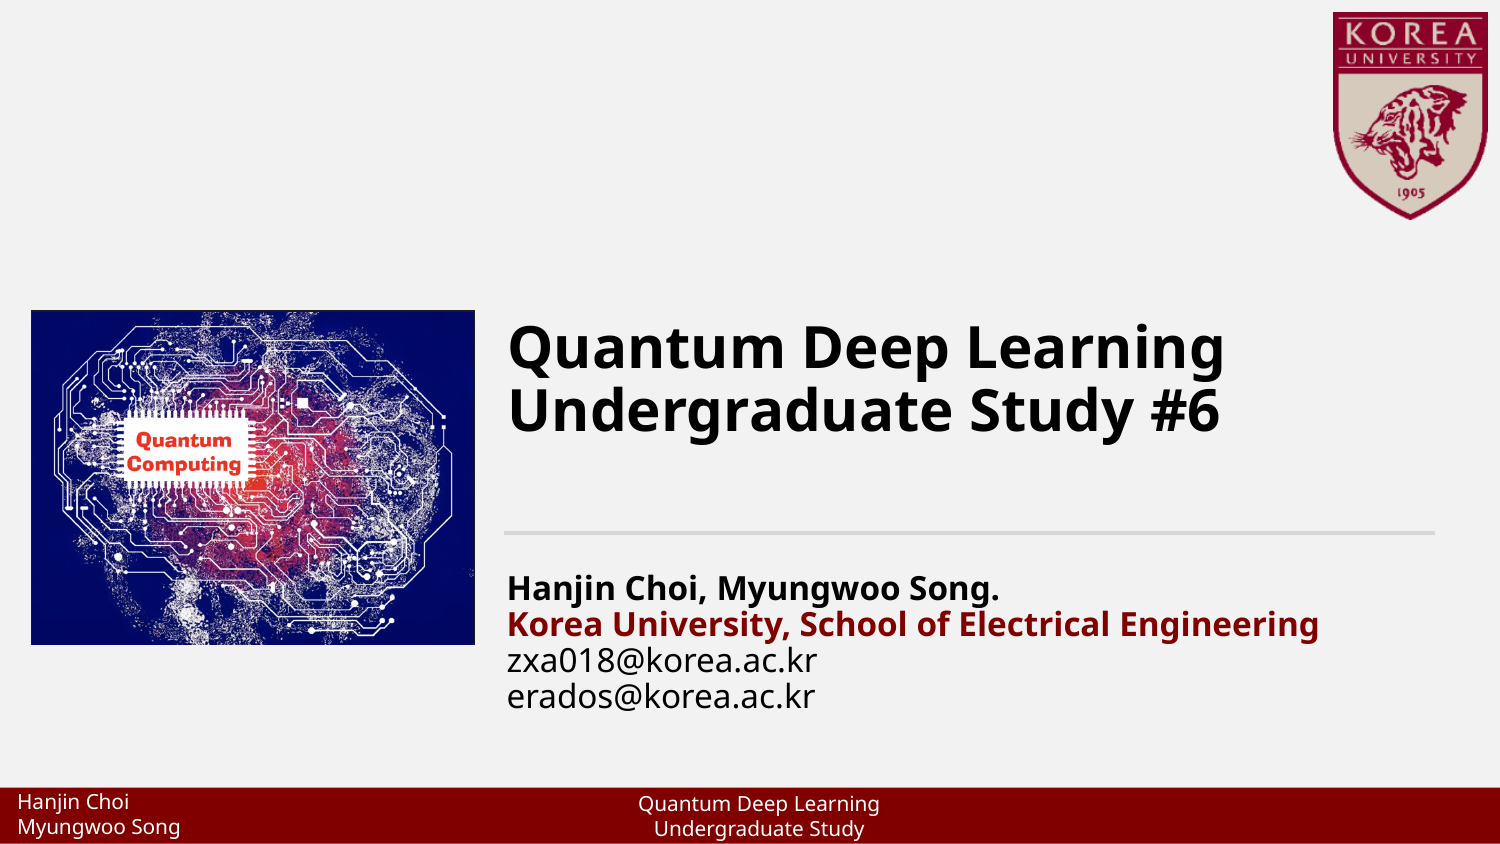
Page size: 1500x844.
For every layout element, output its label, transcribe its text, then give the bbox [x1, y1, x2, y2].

picture [31, 309, 475, 645]
picture [1333, 12, 1488, 220]
title Quantum Deep Learning Undergraduate Study #6 [492, 310, 1398, 596]
list Hanjin Choi, Myungwoo Song. Korea University, School of Electrical Engineering zxa018@korea.ac.kr erados@korea.ac.kr [491, 564, 1397, 750]
